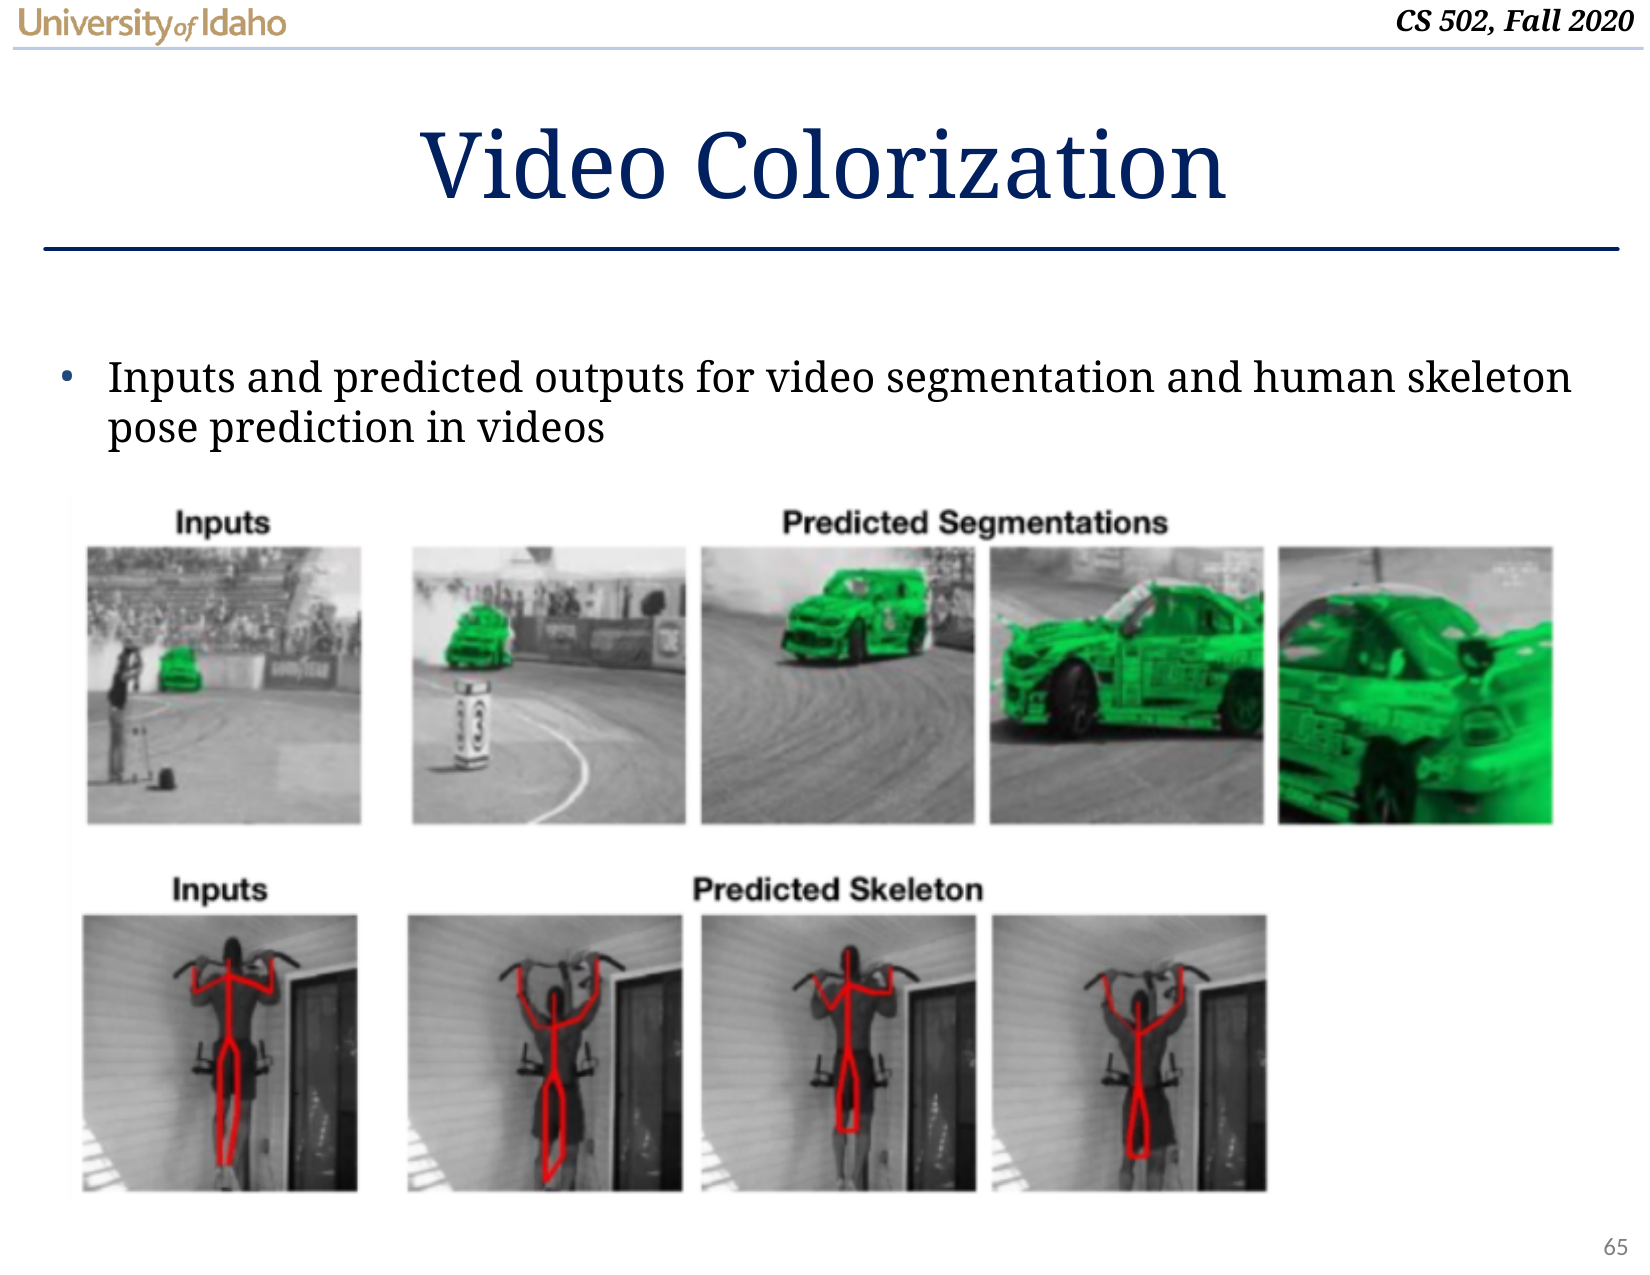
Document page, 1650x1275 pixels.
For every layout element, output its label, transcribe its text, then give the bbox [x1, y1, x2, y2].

title Video Colorization [0, 75, 1650, 248]
picture [19, 8, 286, 46]
list Inputs and predicted outputs for video segmentation and human skeleton pose prediction in videos [45, 342, 1618, 1224]
picture [68, 495, 1558, 1201]
